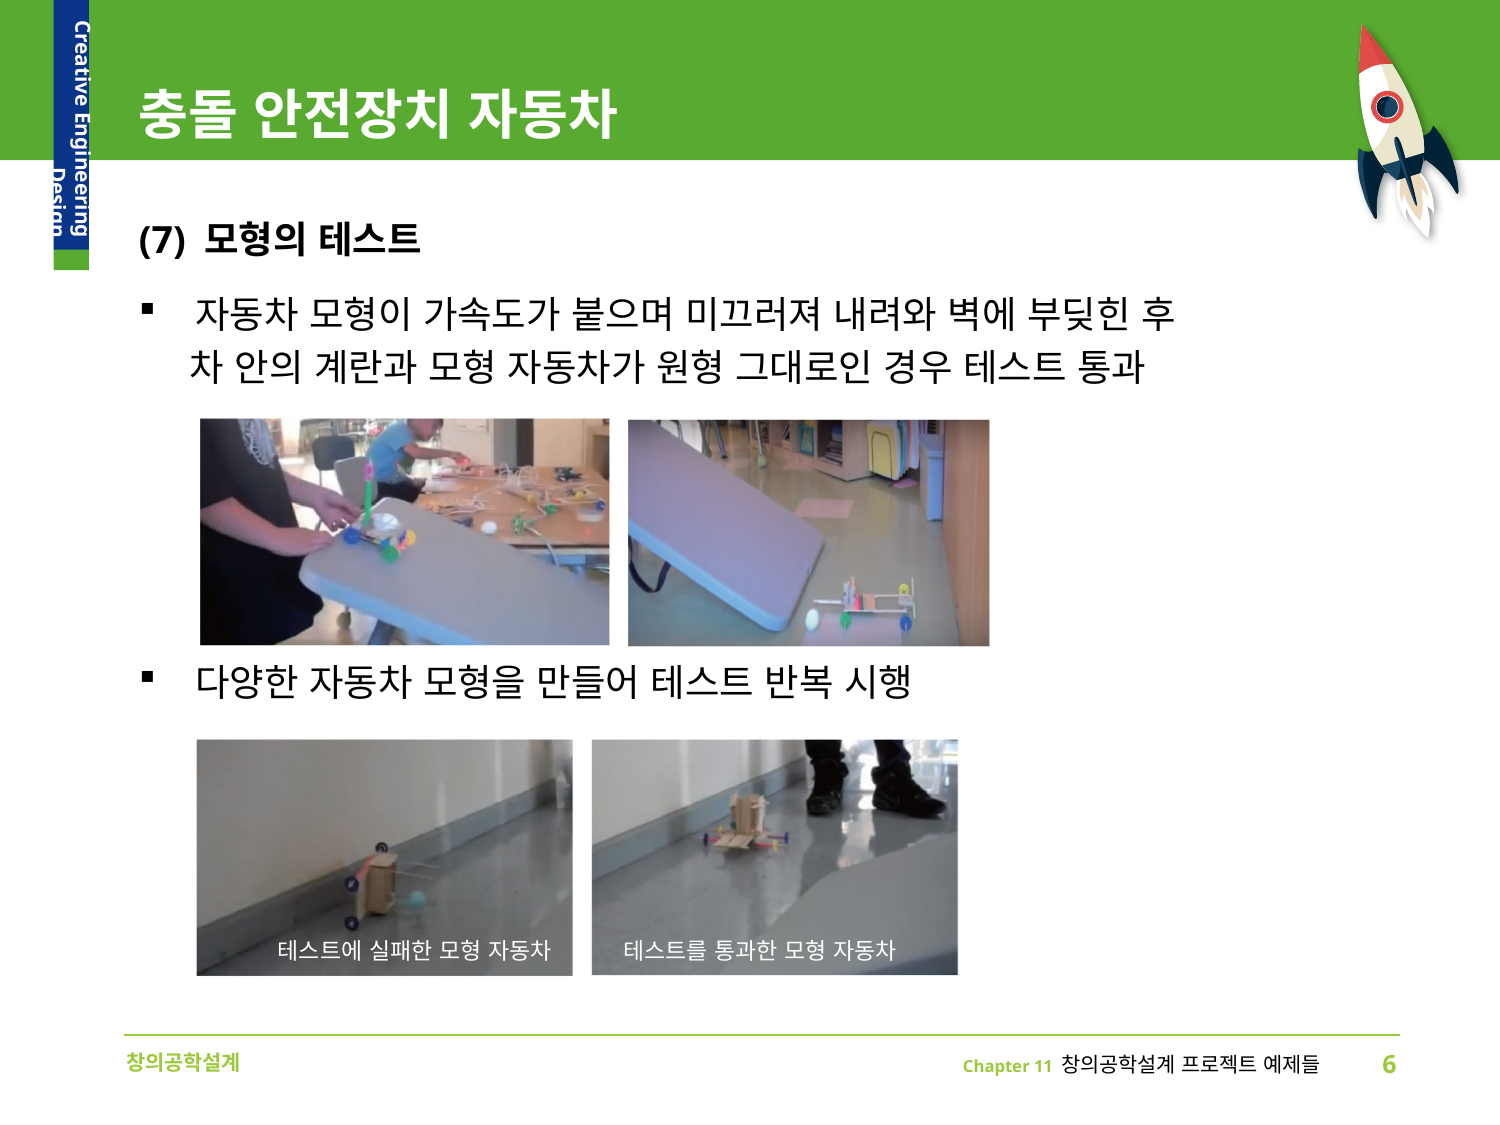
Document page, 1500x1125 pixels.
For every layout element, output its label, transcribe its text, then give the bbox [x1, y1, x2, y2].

picture [189, 721, 972, 982]
list (7) 모형의 테스트 자동차 모형이 가속도가 붙으며 미끄러져 내려와 벽에 부딪힌 후 차 안의 계란과 모형 자동차가 원형 그대로인 경우 테스트 통과 다양한 자동차 모형을 만들어 테스트 반복 시행 [123, 208, 1400, 976]
picture [185, 402, 1007, 651]
title 충돌 안전장치 자동차 [123, 66, 1400, 159]
